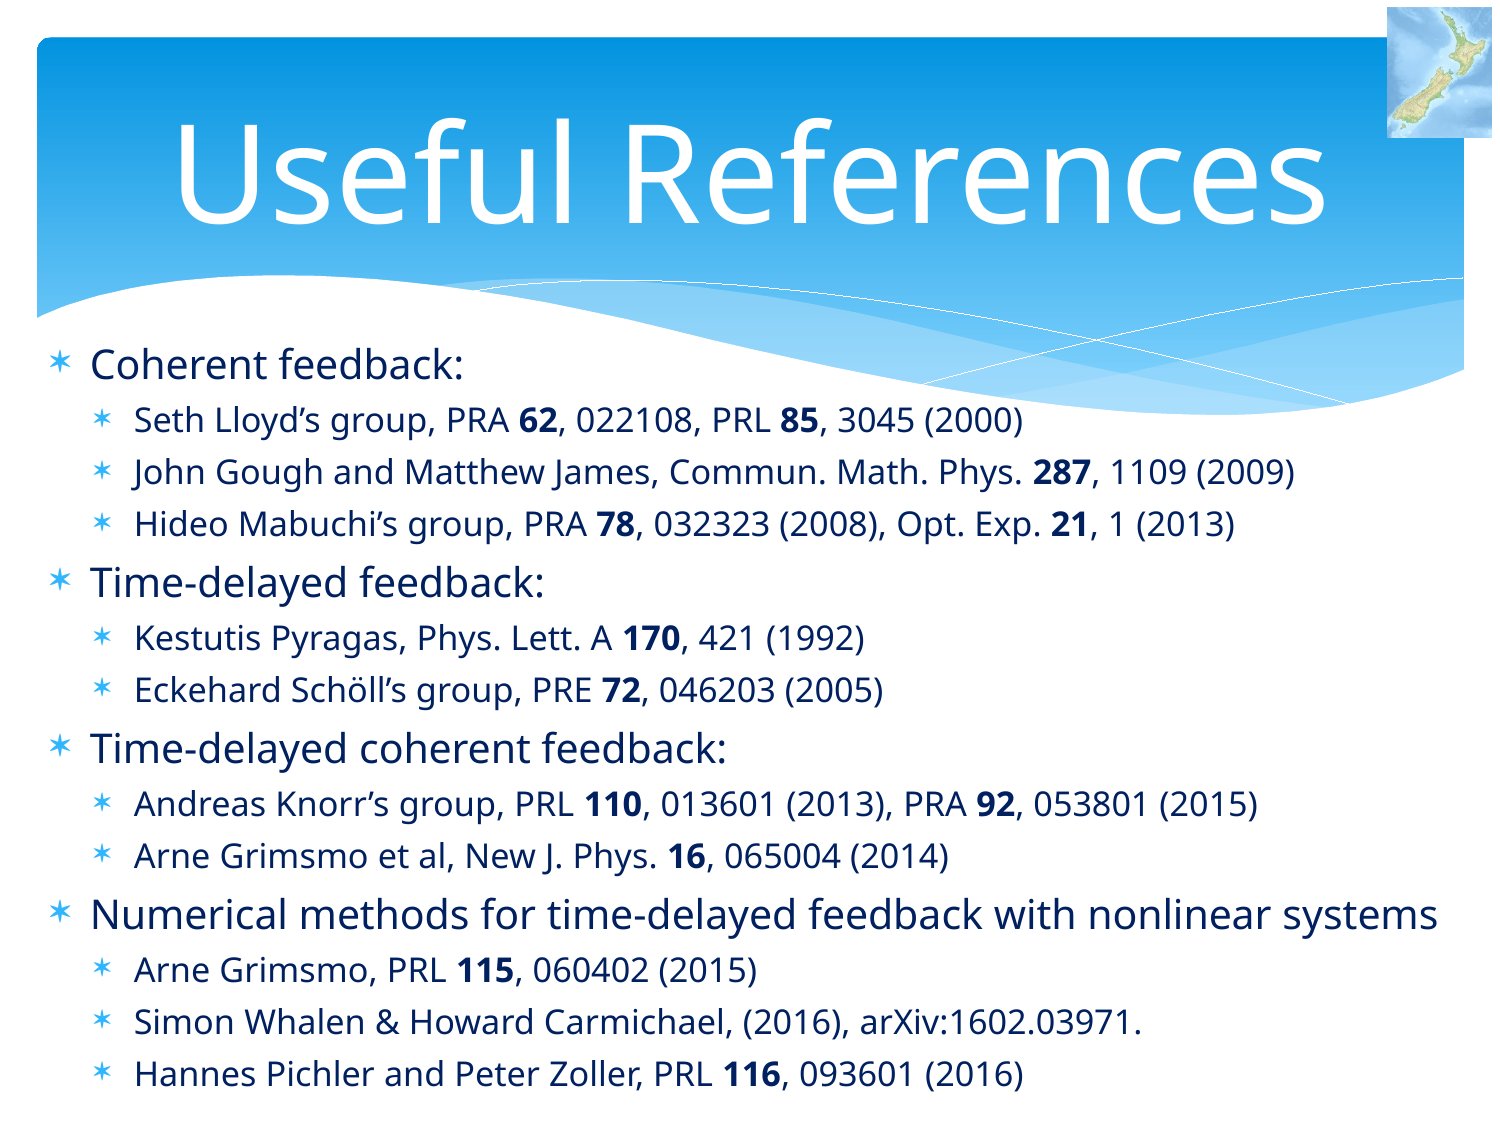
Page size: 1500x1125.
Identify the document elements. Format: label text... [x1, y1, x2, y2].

title Useful References [41, 90, 1459, 247]
text_box Coherent feedback: Seth Lloyd’s group, PRA 62, 022108, PRL 85, 3045 (2000) John Gough and Matthew James, Commun. Math. Phys. 287, 1109 (2009) Hideo Mabuchi’s group, PRA 78, 032323 (2008), Opt. Exp. 21, 1 (2013) Time-delayed feedback: Kestutis Pyragas, Phys. Lett. A 170, 421 (1992) Eckehard Schöll’s group, PRE 72, 046203 (2005) Time-delayed coherent feedback: Andreas Knorr’s group, PRL 110, 013601 (2013), PRA 92, 053801 (2015) Arne Grimsmo et al, New J. Phys. 16, 065004 (2014) Numerical methods for time-delayed feedback with nonlinear systems Arne Grimsmo, PRL 115, 060402 (2015) Simon Whalen & Howard Carmichael, (2016), arXiv:1602.03971. Hannes Pichler and Peter Zoller, PRL 116, 093601 (2016) [35, 326, 1459, 1118]
picture [1387, 7, 1492, 138]
